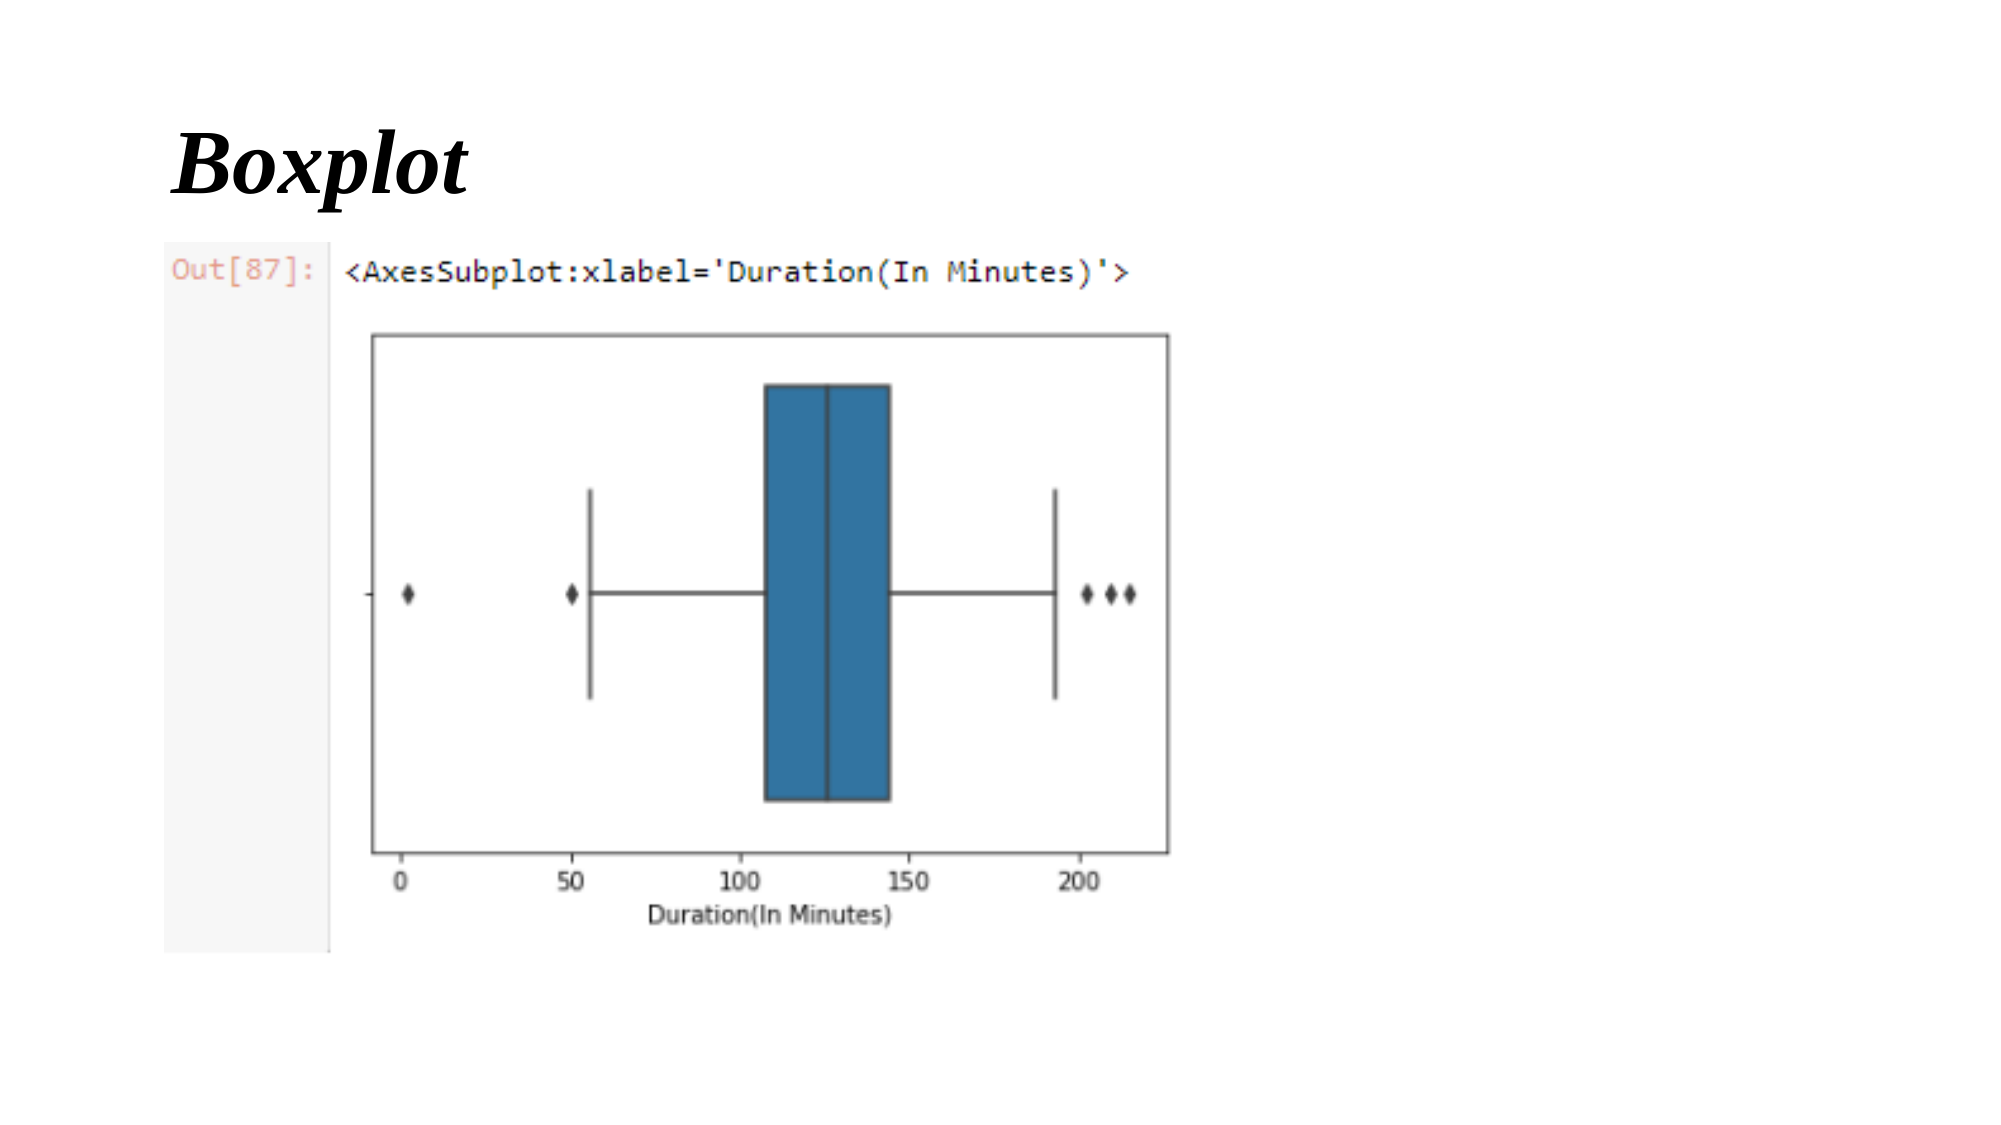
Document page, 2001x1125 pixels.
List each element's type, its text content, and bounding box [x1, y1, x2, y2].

title Boxplot [156, 59, 1863, 267]
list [164, 242, 1230, 956]
